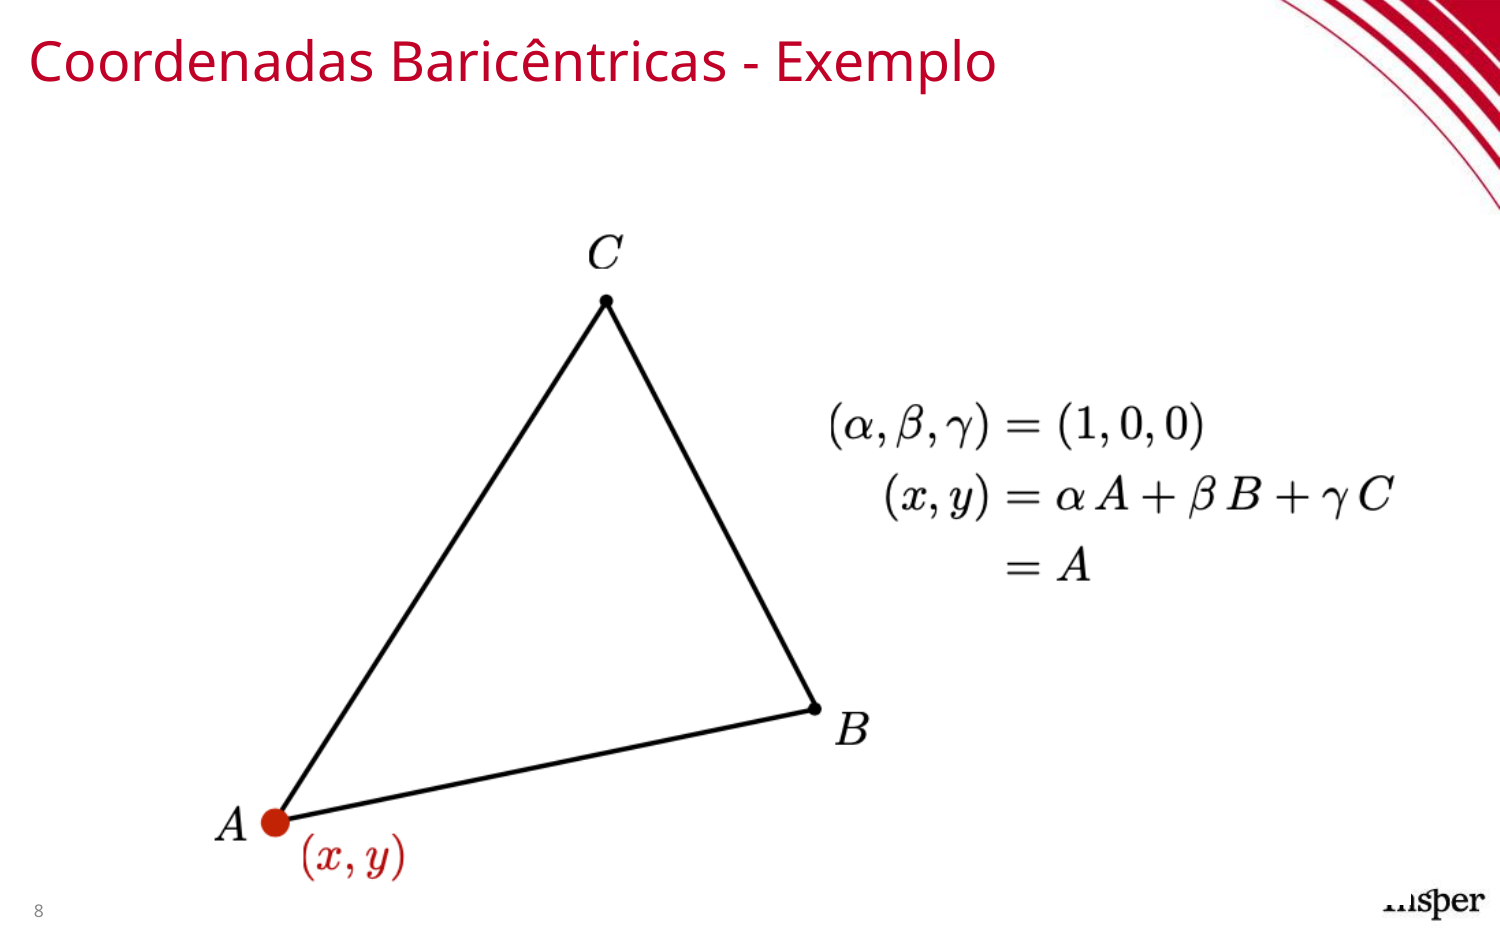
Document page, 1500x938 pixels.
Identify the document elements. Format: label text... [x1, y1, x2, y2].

title Coordenadas Baricêntricas - Exemplo [13, 18, 1397, 104]
slide_number 8 [0, 887, 78, 938]
picture [197, 0, 1500, 938]
